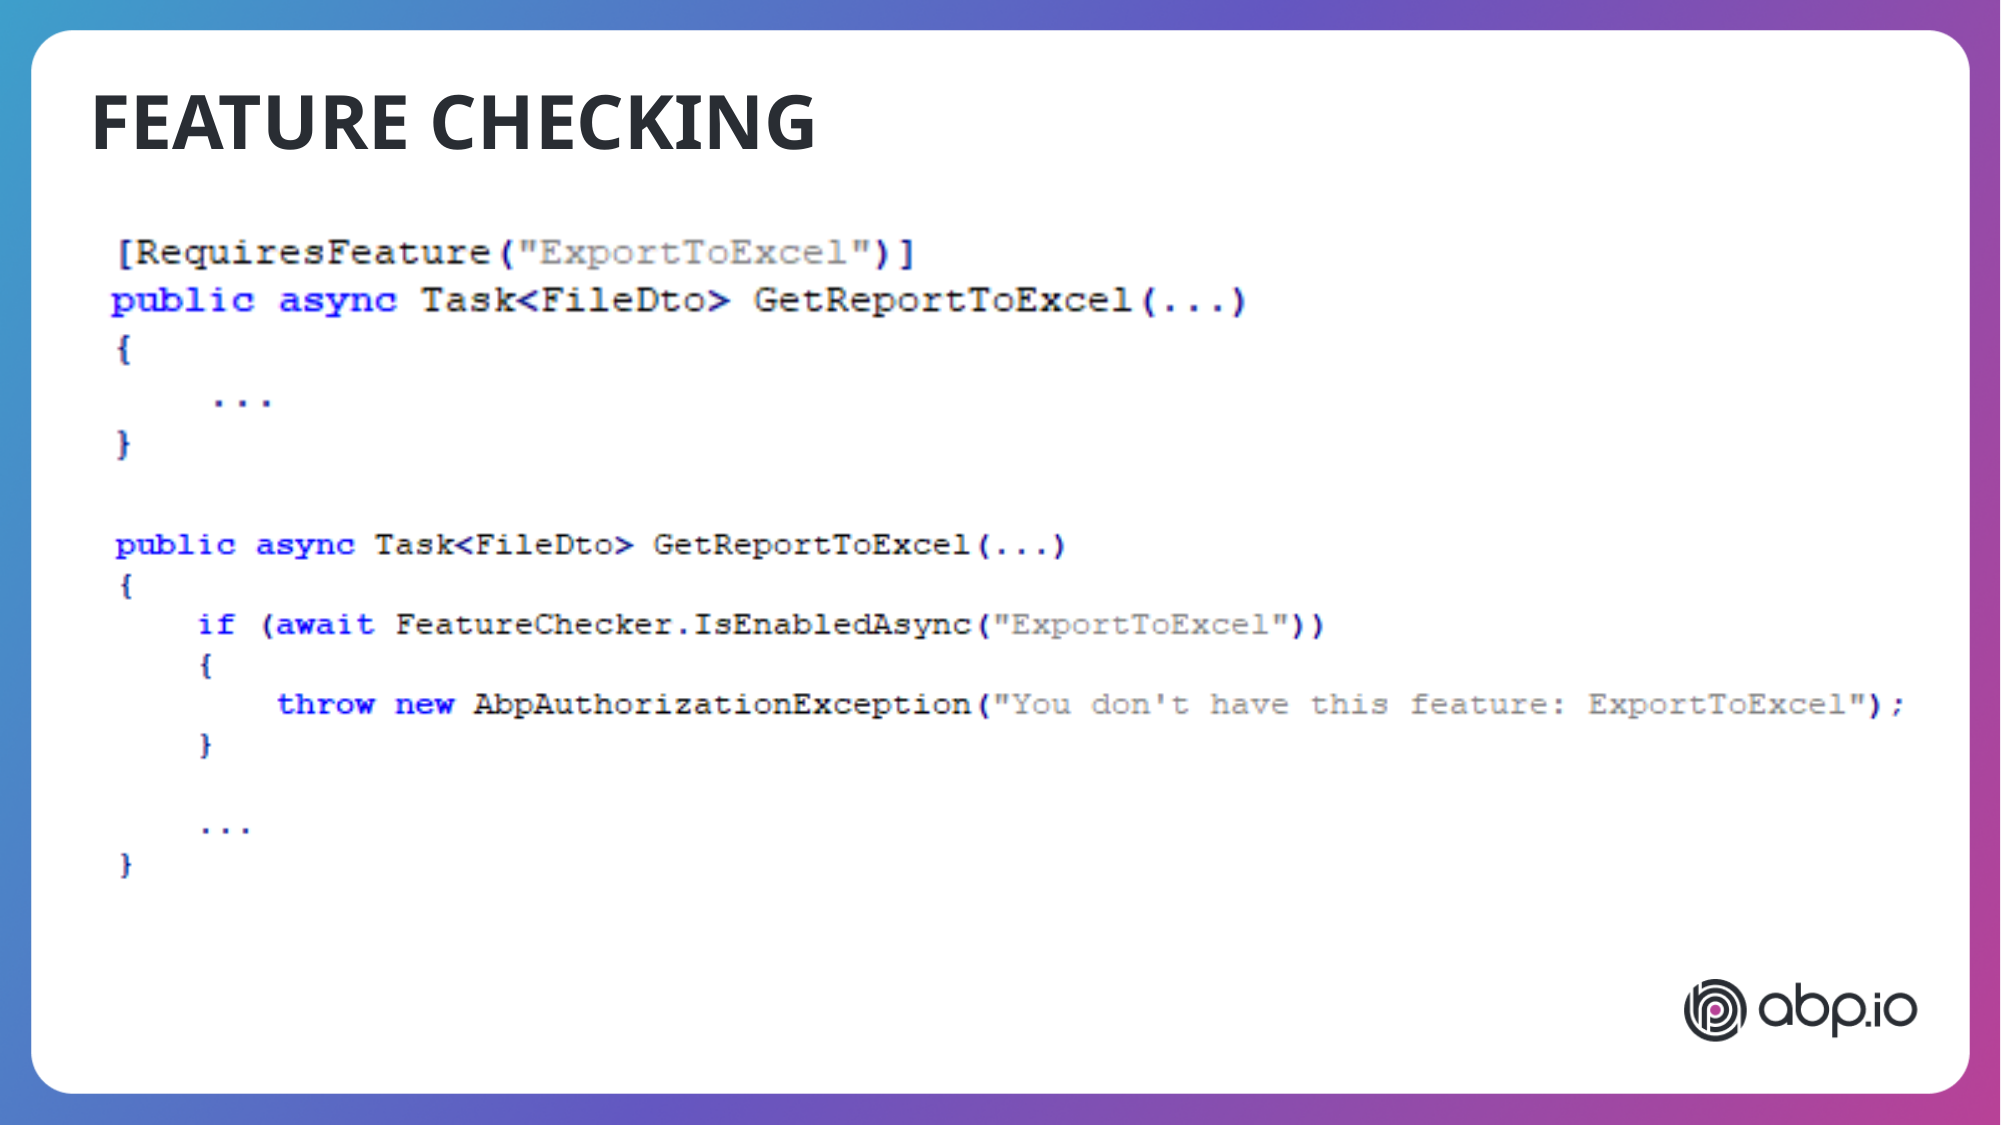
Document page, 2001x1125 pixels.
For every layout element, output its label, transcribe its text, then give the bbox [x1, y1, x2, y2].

picture [0, 0, 2001, 1125]
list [74, 208, 1273, 486]
text_box FEATURE CHECKING [74, 66, 1919, 184]
